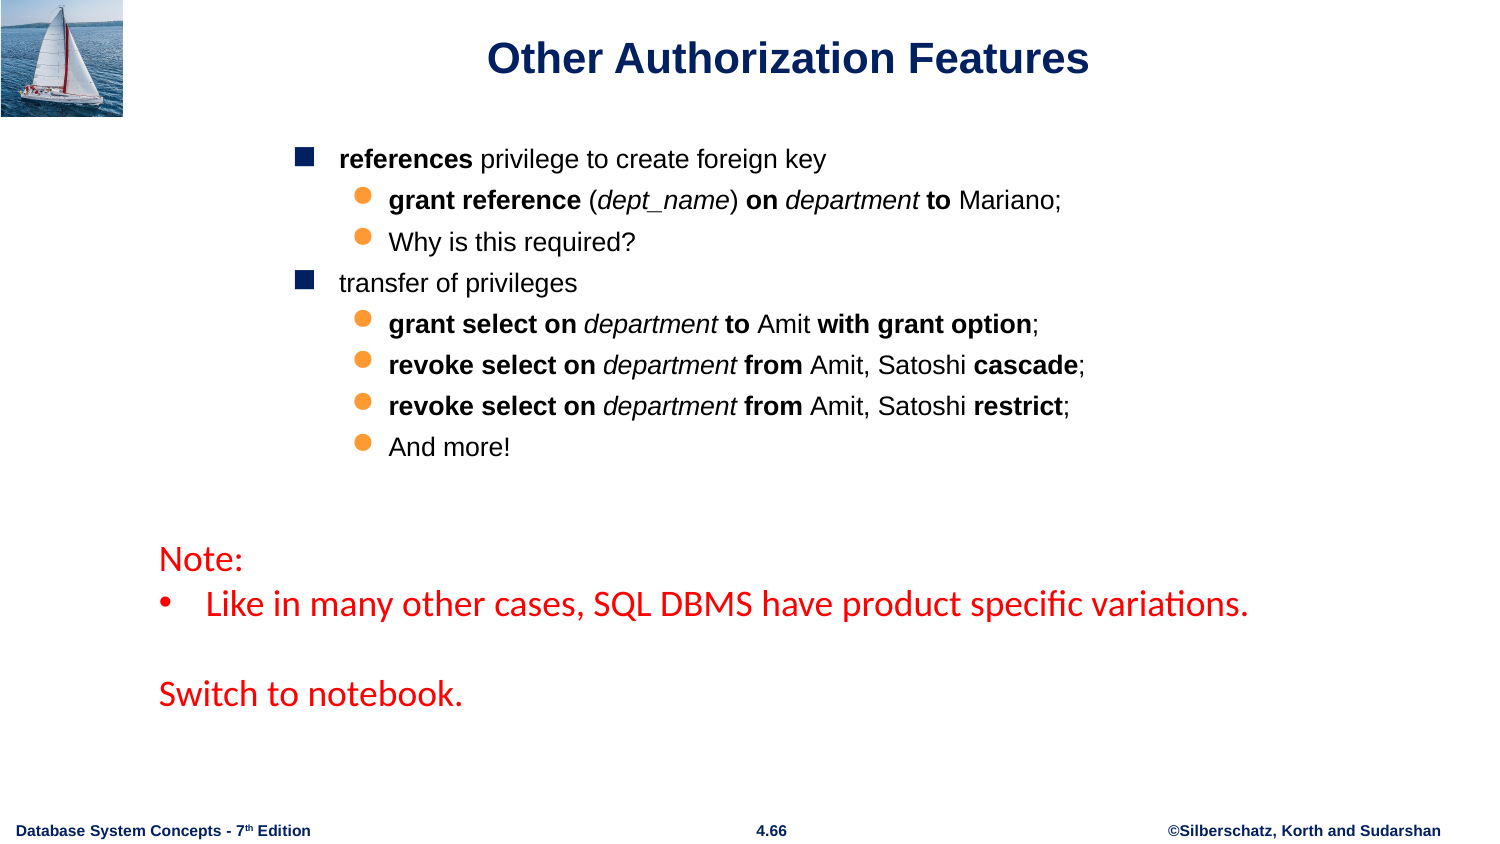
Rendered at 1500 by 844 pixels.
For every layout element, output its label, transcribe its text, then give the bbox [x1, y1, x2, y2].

text_box Note: Like in many other cases, SQL DBMS have product specific variations. Switch to notebook. [144, 527, 1266, 722]
picture [0, 0, 123, 117]
title Other Authorization Features [125, 14, 1452, 90]
list references privilege to create foreign key grant reference (dept_name) on department to Mariano; Why is this required? transfer of privileges grant select on department to Amit with grant option; revoke select on department from Amit, Satoshi cascade; revoke select on department from Amit, Satoshi restrict; And more! [282, 134, 1231, 527]
